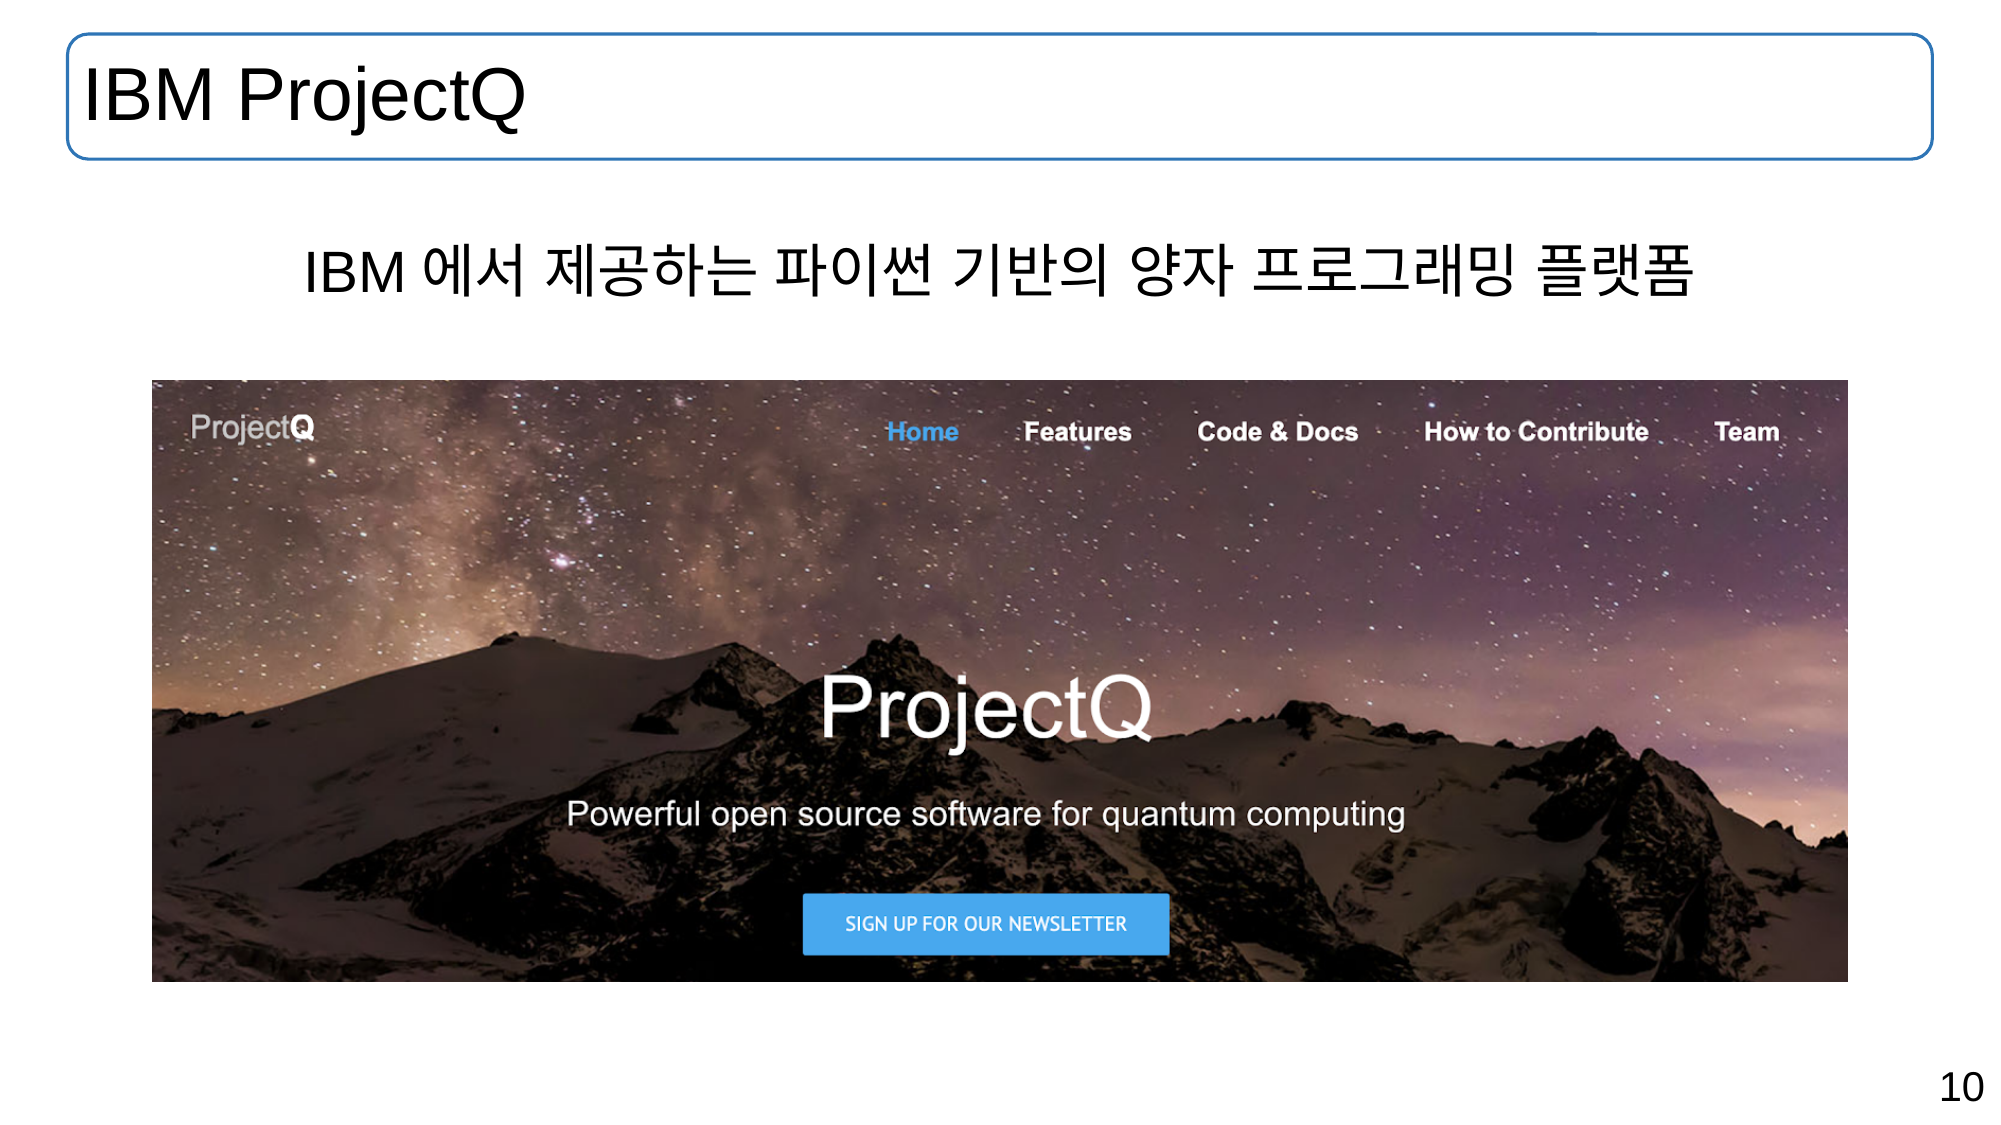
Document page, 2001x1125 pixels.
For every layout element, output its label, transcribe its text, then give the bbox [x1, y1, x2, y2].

title IBM ProjectQ [67, 34, 1933, 160]
picture [152, 380, 1848, 982]
text_box IBM에서 제공하는 파이썬 기반의 양자 프로그래밍 플랫폼 [289, 226, 1711, 312]
